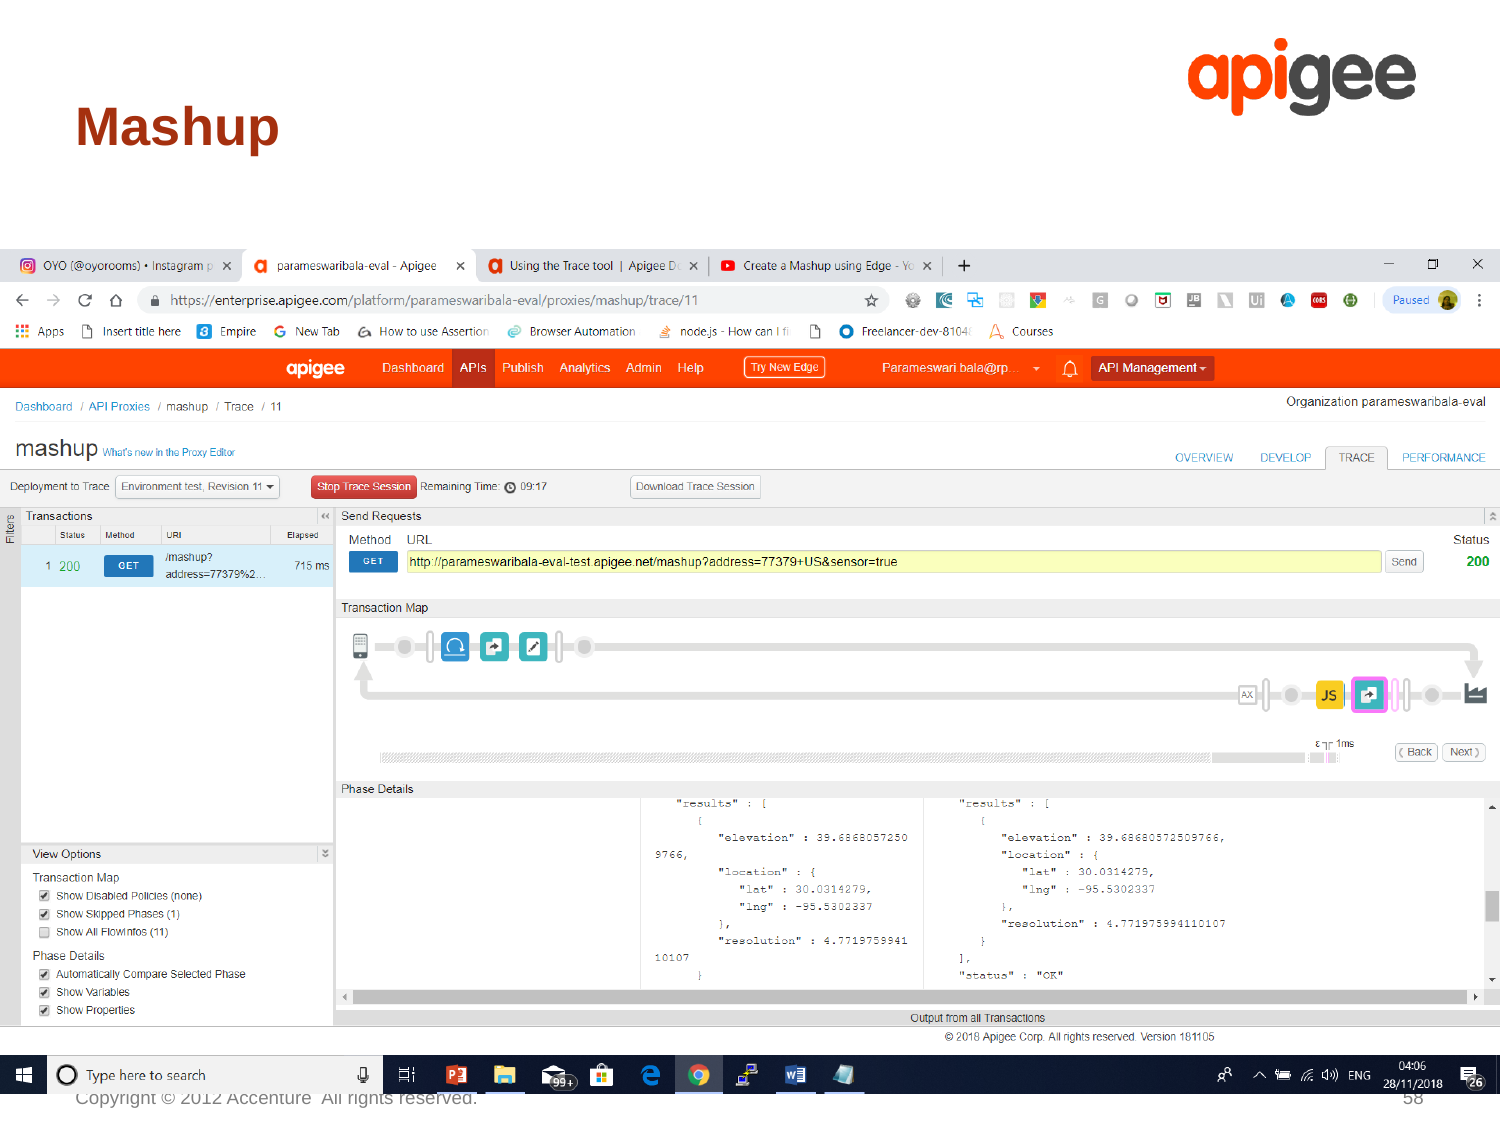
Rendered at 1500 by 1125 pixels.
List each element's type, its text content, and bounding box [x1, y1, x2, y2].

picture [0, 249, 1500, 1094]
title Mashup [75, 27, 1422, 157]
